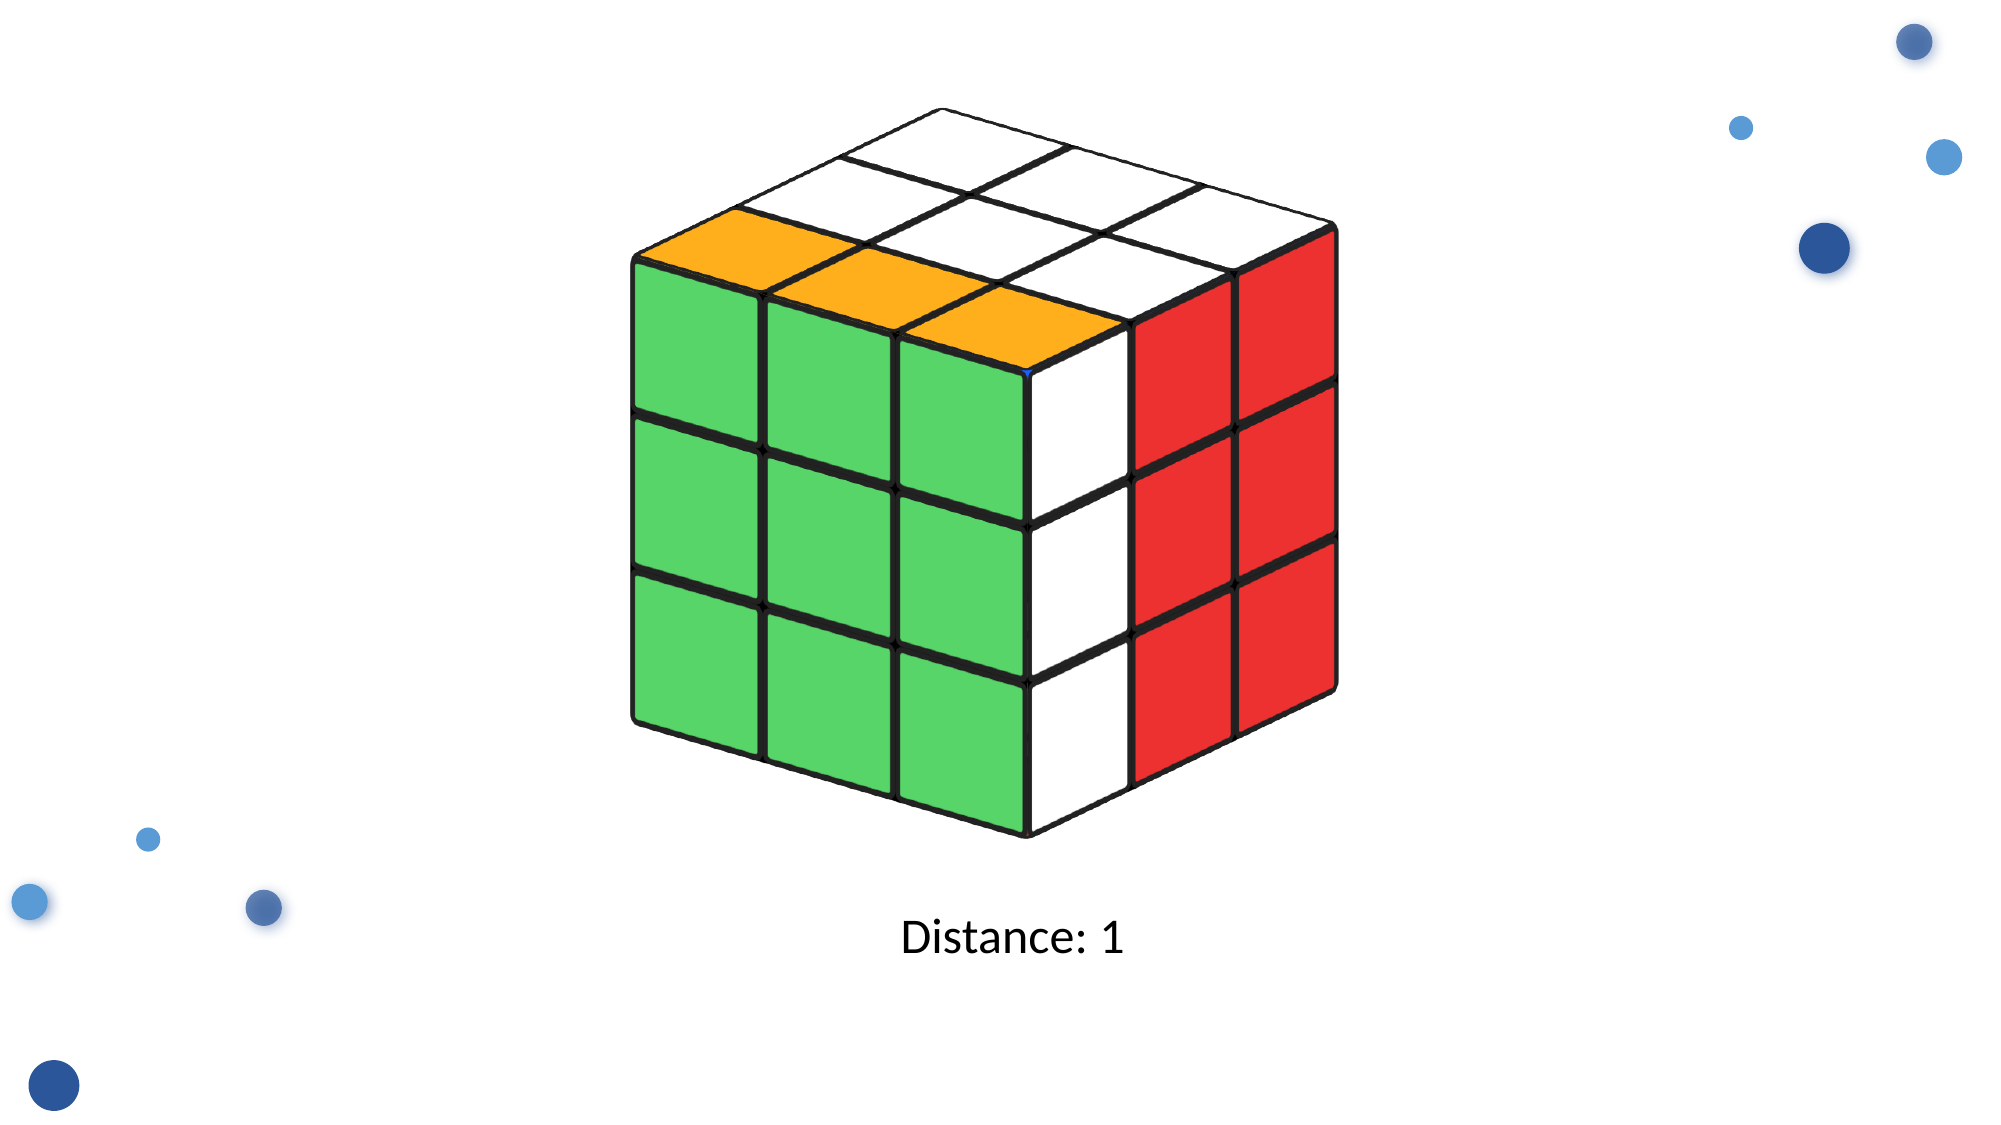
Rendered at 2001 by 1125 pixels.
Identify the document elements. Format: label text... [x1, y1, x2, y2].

text_box Distance: 1 [885, 897, 1256, 971]
text_box [1797, 221, 1851, 275]
text_box [1727, 114, 1755, 142]
text_box [135, 826, 162, 853]
text_box [244, 888, 283, 928]
text_box [27, 1059, 81, 1112]
picture [531, 52, 1469, 897]
text_box [10, 882, 49, 922]
text_box [1895, 22, 1934, 62]
text_box [1924, 138, 1964, 177]
